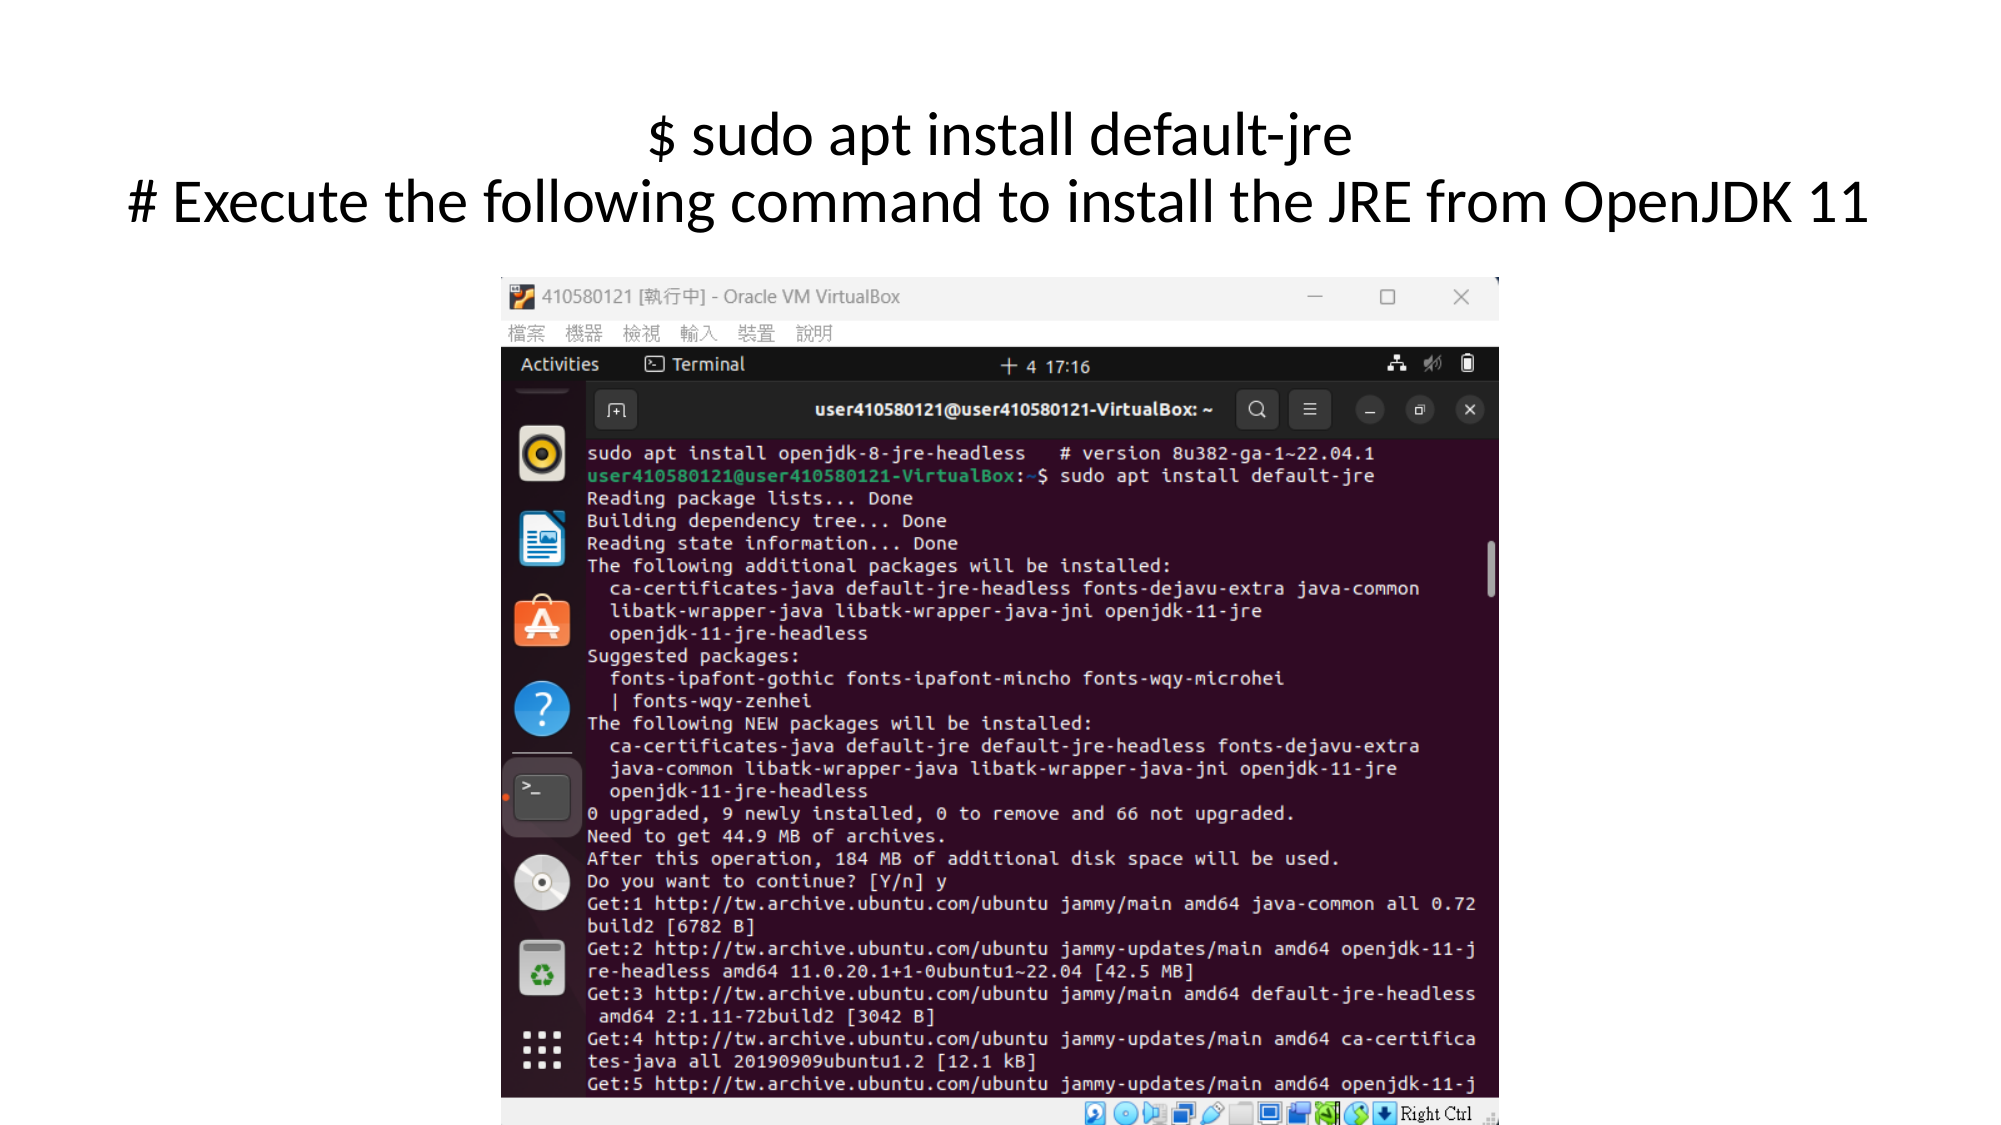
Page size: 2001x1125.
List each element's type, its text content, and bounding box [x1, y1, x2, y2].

title $ sudo apt install default-jre # Execute the following command to install the JRE from OpenJDK 11 [0, 59, 2000, 278]
picture [501, 277, 1499, 1125]
